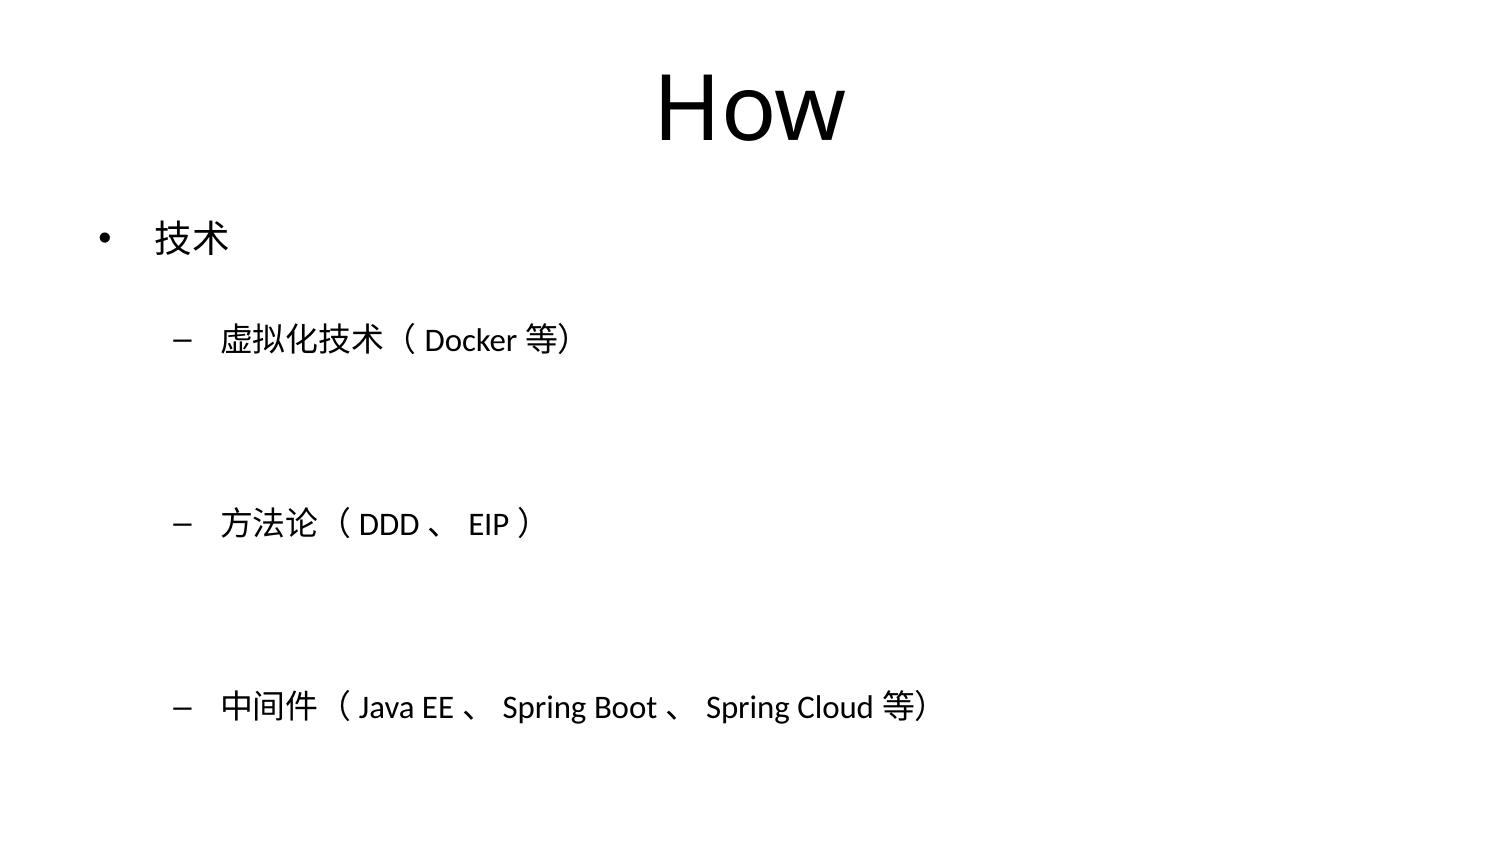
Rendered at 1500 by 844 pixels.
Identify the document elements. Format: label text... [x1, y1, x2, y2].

title How [75, 33, 1425, 175]
list 技术 虚拟化技术（Docker等） 方法论（DDD、EIP） 中间件（Java EE、Spring Boot、Spring Cloud等） [83, 207, 1141, 844]
